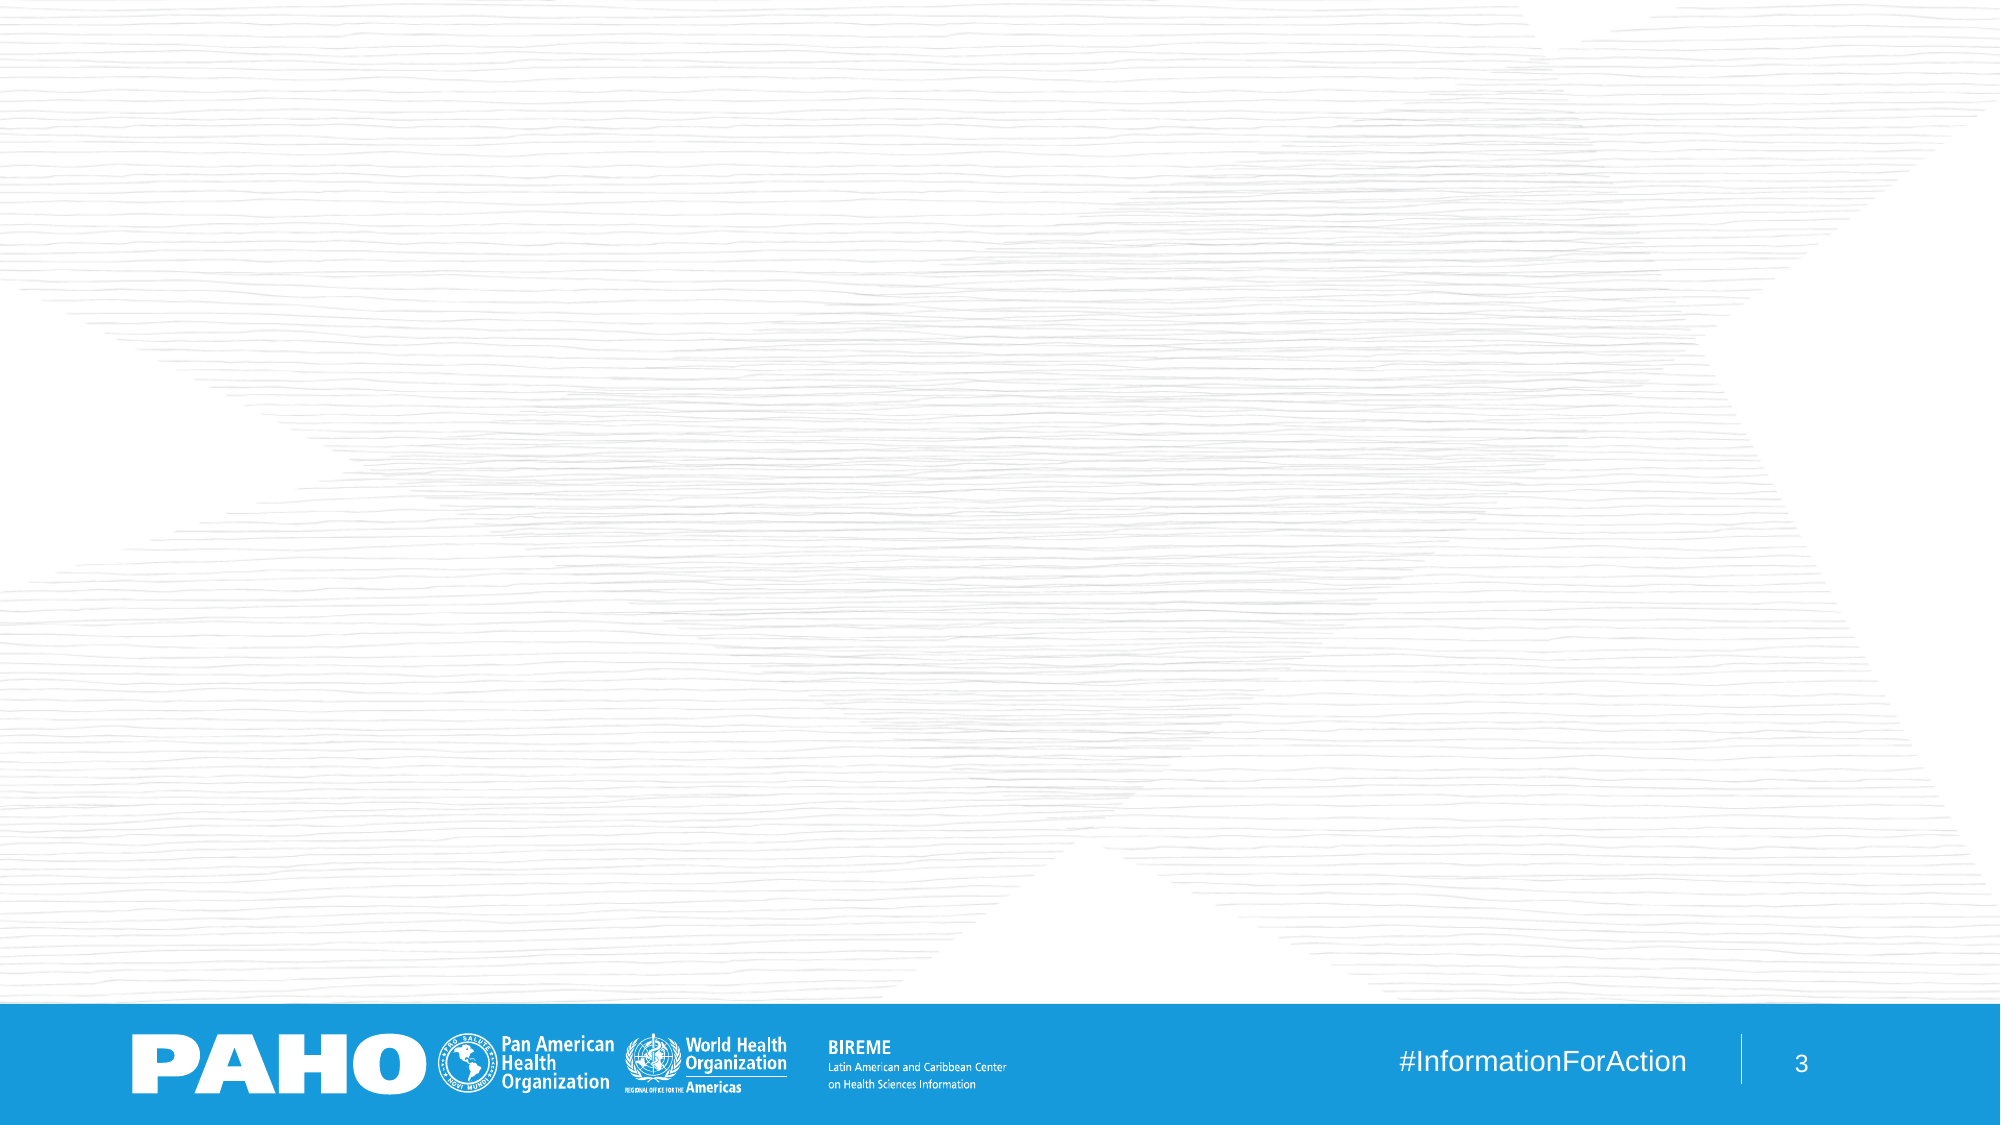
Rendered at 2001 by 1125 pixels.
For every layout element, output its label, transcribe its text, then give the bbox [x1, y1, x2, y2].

slide_number 3 [1741, 1032, 1863, 1093]
